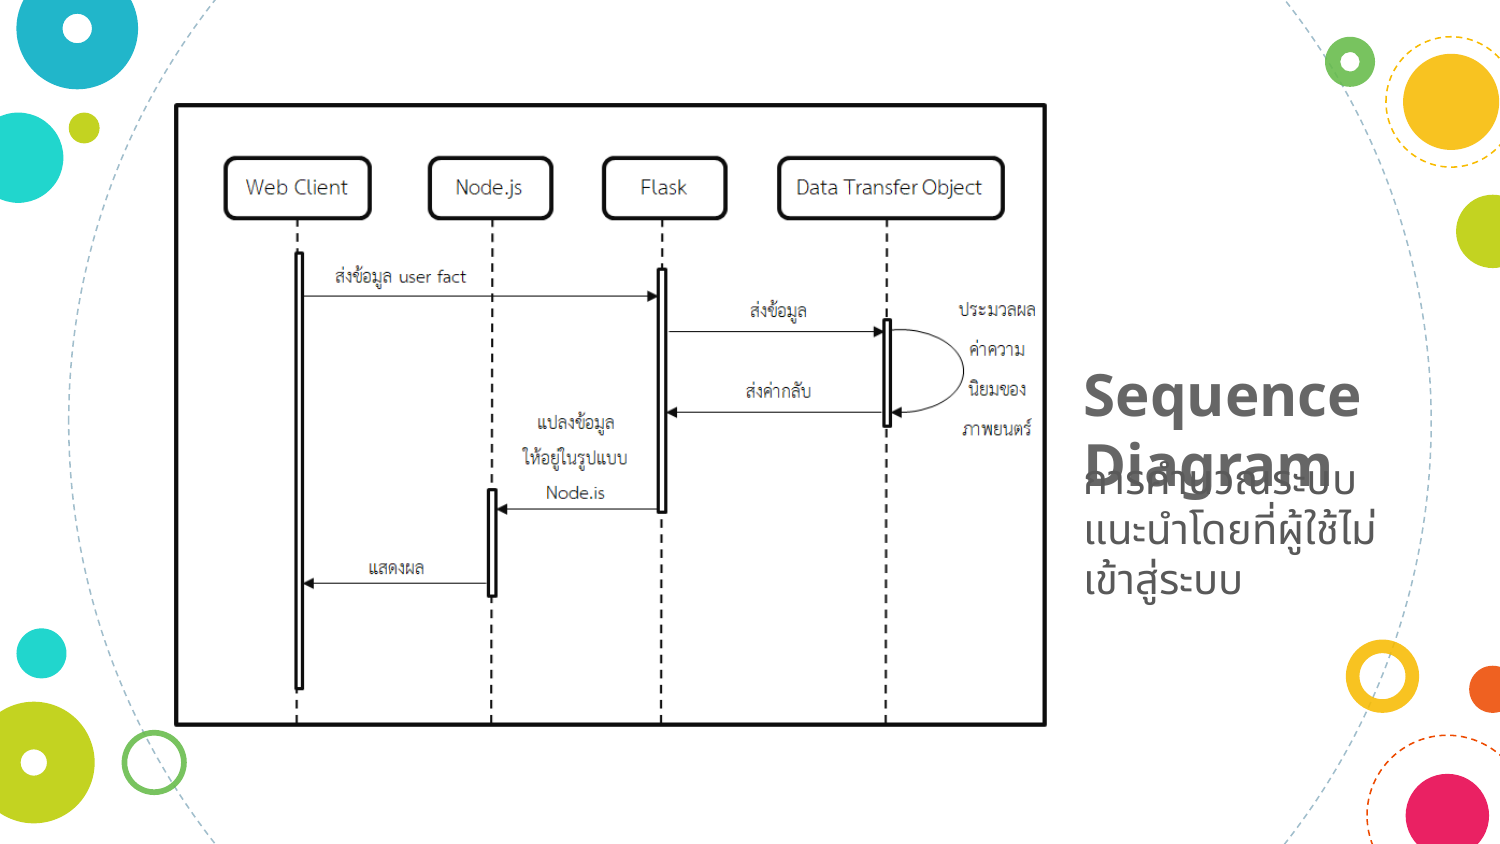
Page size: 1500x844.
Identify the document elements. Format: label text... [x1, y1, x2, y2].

text_box Sequence Diagram [1068, 350, 1459, 506]
text_box การคำนวณระบบแนะนำโดยที่ผู้ใช้ไม่เข้าสู่ระบบ [1068, 445, 1424, 611]
picture [173, 102, 1050, 730]
